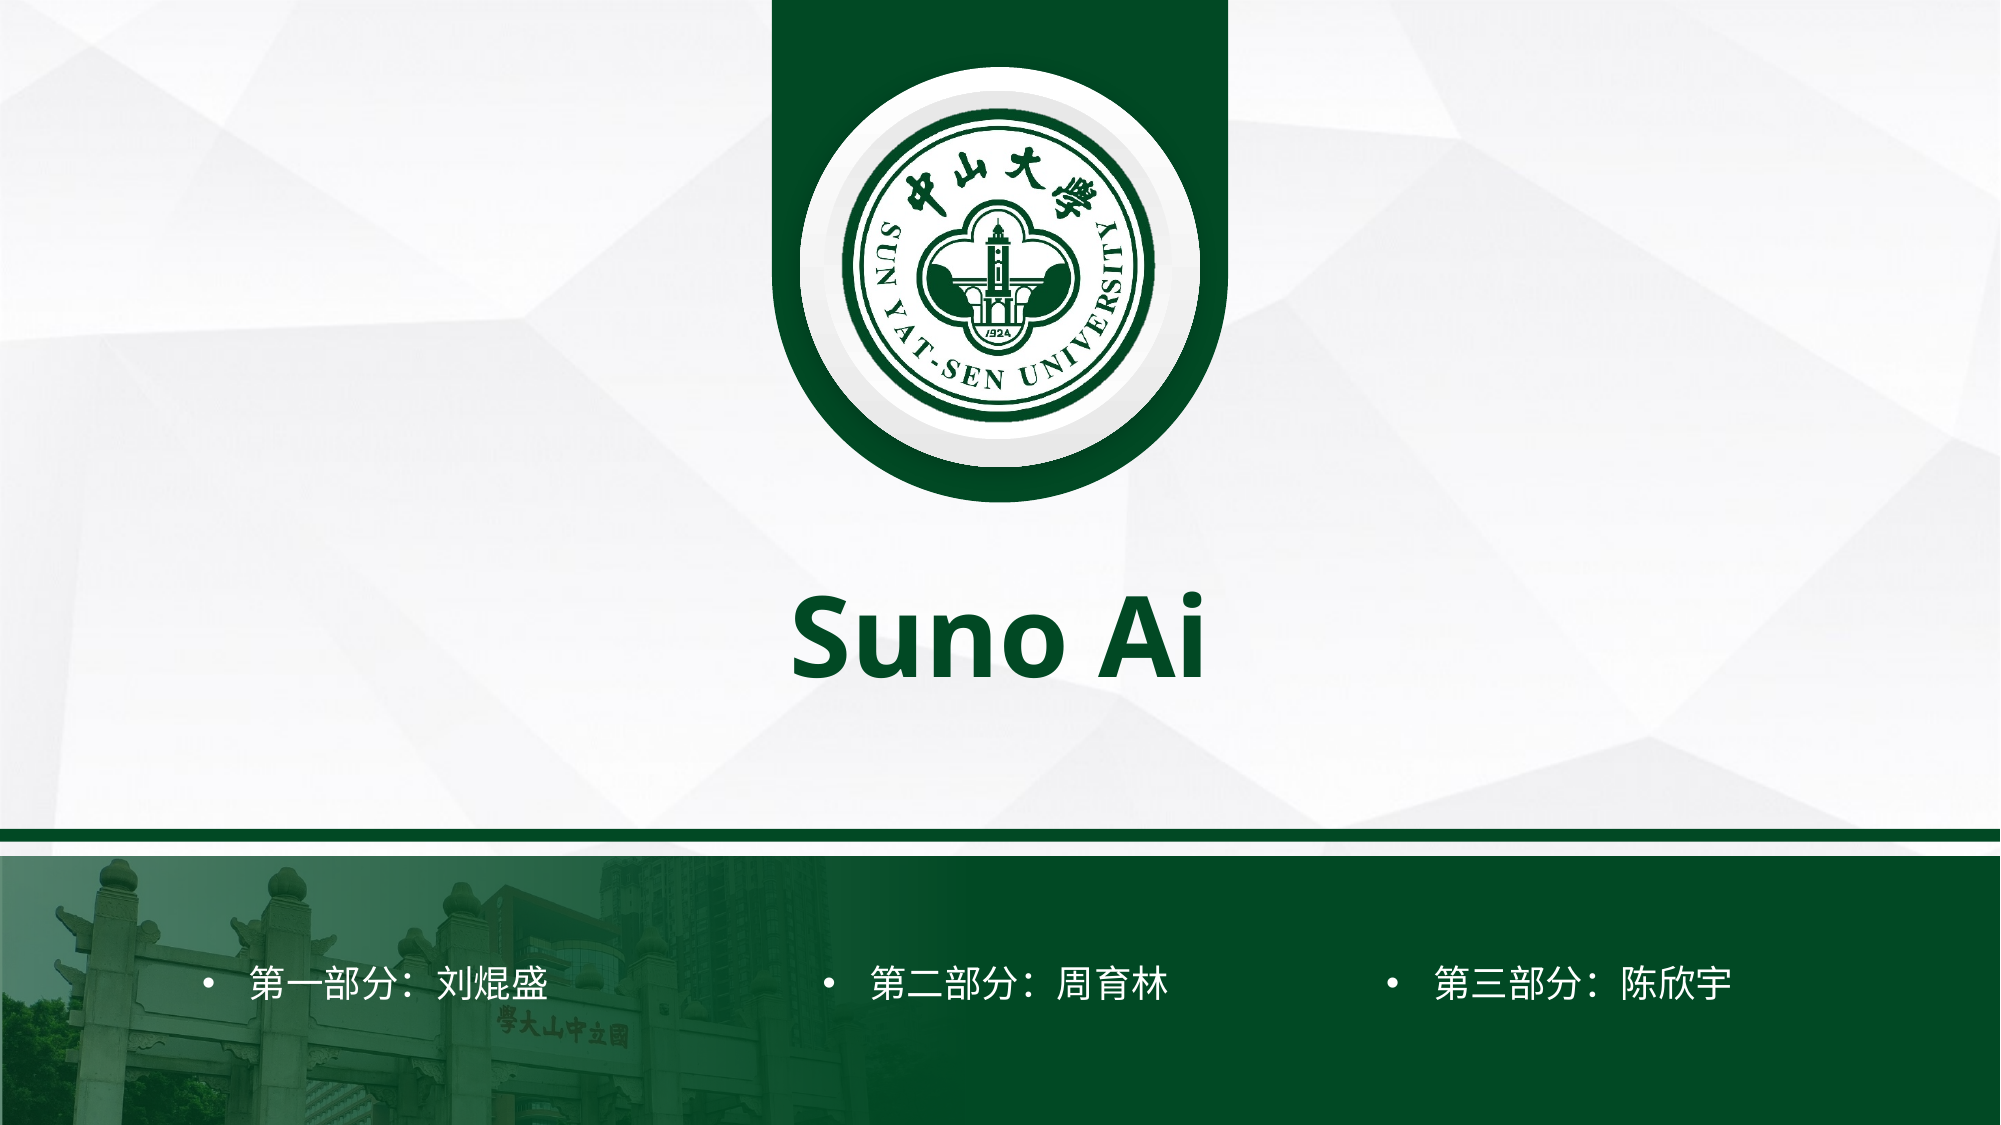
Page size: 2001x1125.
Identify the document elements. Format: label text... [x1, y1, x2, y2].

text_box 第三部分：陈欣宇 [1371, 952, 1821, 1012]
picture [839, 106, 1157, 424]
text_box 第二部分：周育林 [966, 952, 1188, 1012]
text_box Suno Ai [403, 557, 1596, 708]
text_box [0, 828, 2000, 843]
picture [0, 0, 2001, 1125]
text_box [966, 856, 2000, 1125]
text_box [771, 0, 1229, 503]
